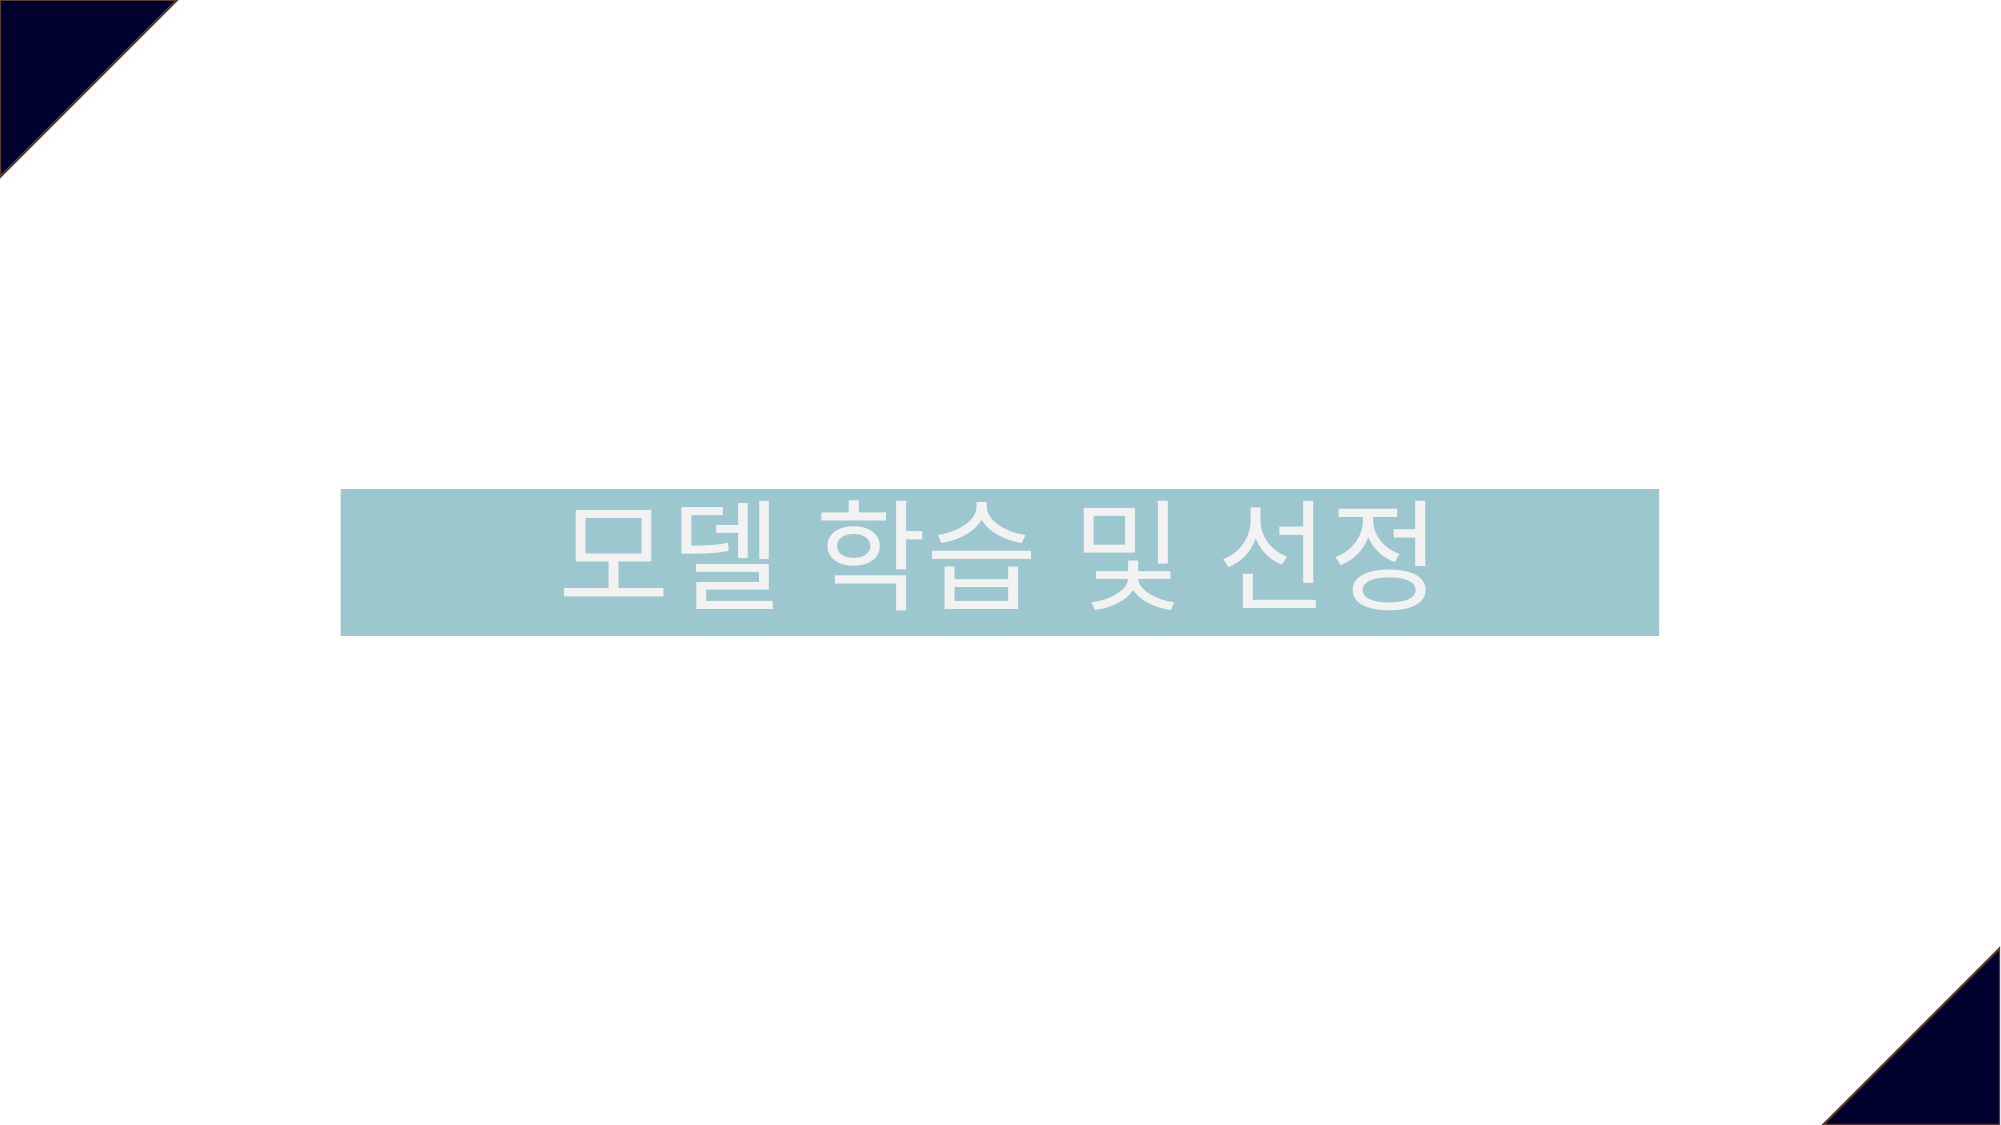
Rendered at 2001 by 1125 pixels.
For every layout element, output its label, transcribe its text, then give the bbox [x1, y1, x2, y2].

title 모델 학습 및 선정 [340, 489, 1660, 636]
